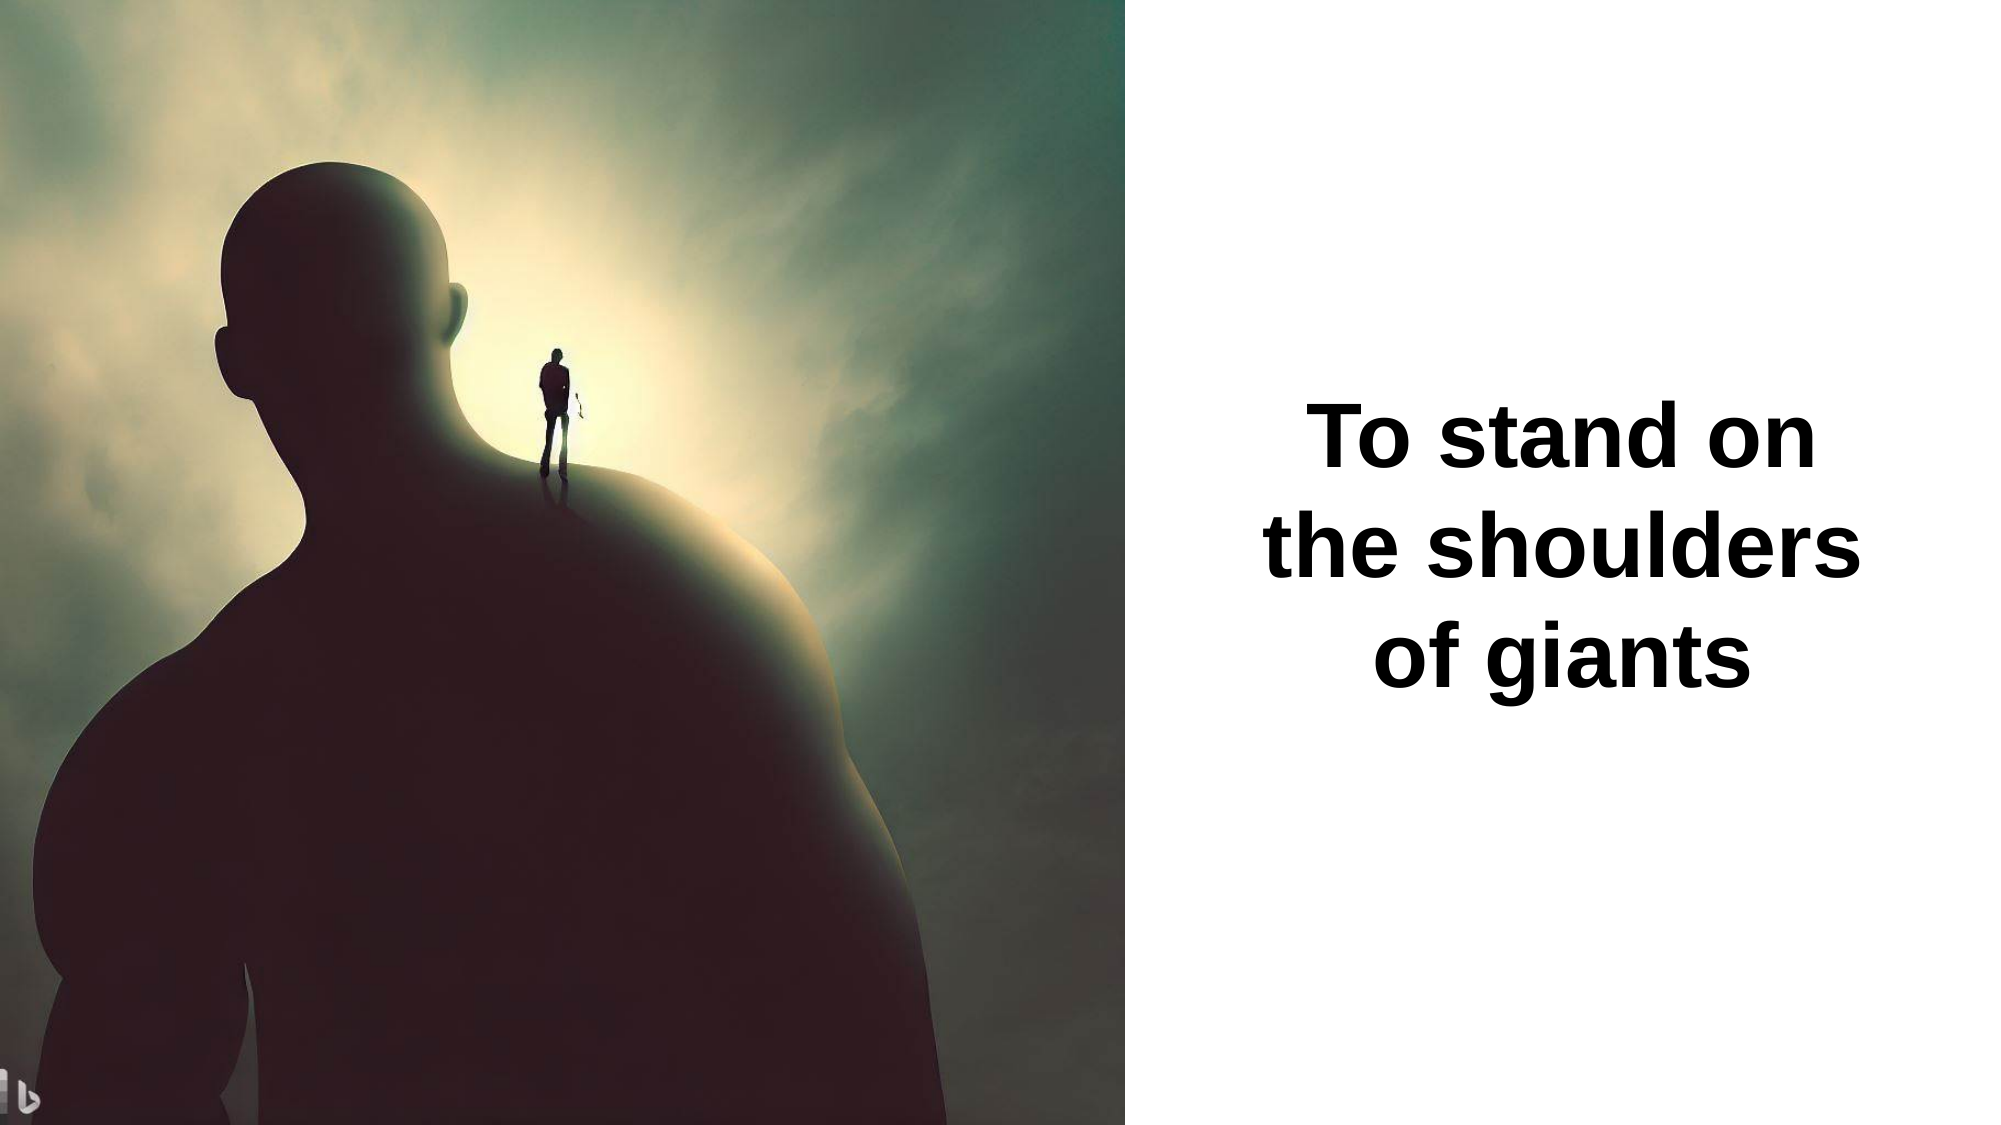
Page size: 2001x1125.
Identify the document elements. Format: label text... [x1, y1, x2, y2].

text_box To stand on the shoulders of giants [1243, 368, 1883, 714]
picture [0, 0, 1126, 1125]
